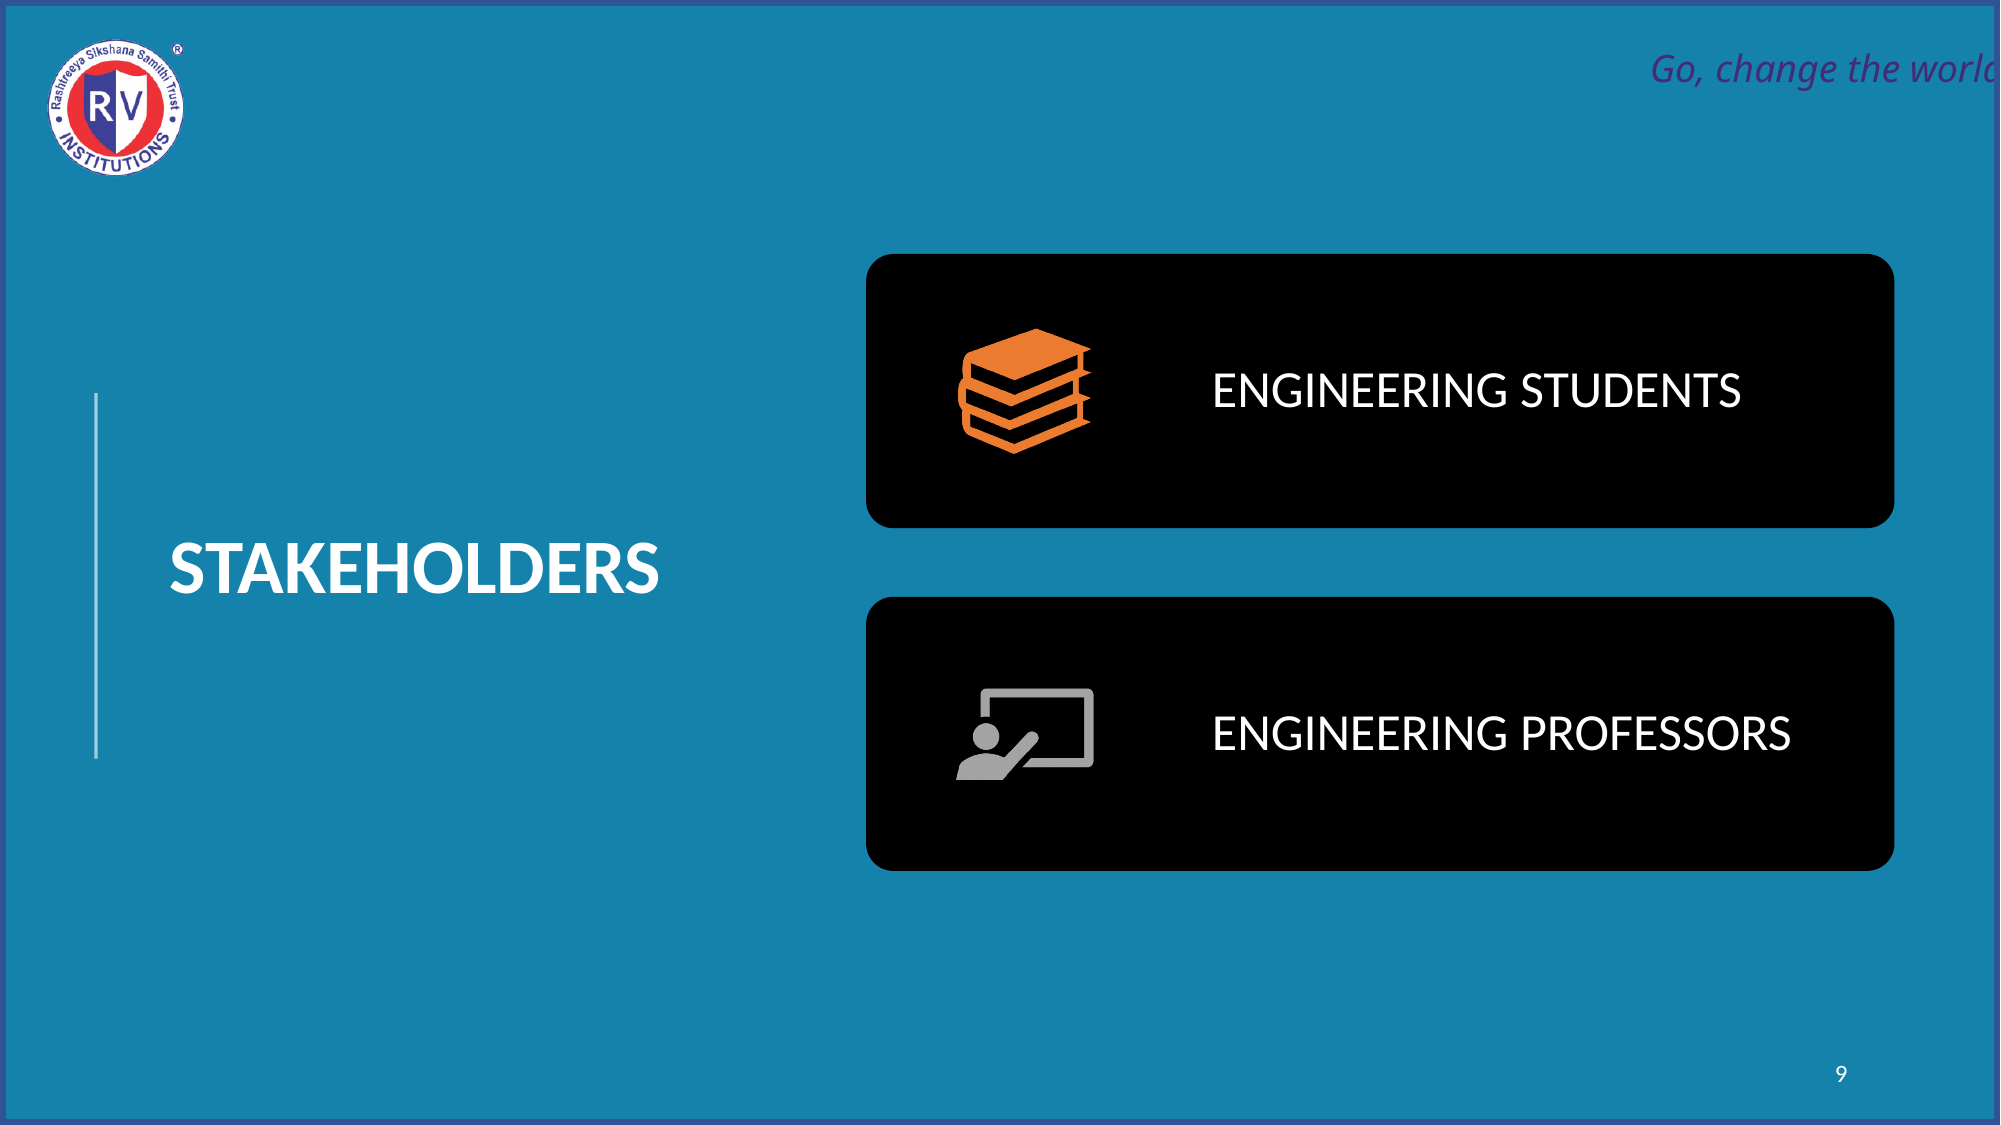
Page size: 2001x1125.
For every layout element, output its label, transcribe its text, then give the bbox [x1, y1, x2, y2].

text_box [865, 253, 1895, 872]
slide_number 9 [1412, 1042, 1863, 1103]
picture [37, 29, 194, 187]
text_box [0, 0, 2000, 1125]
